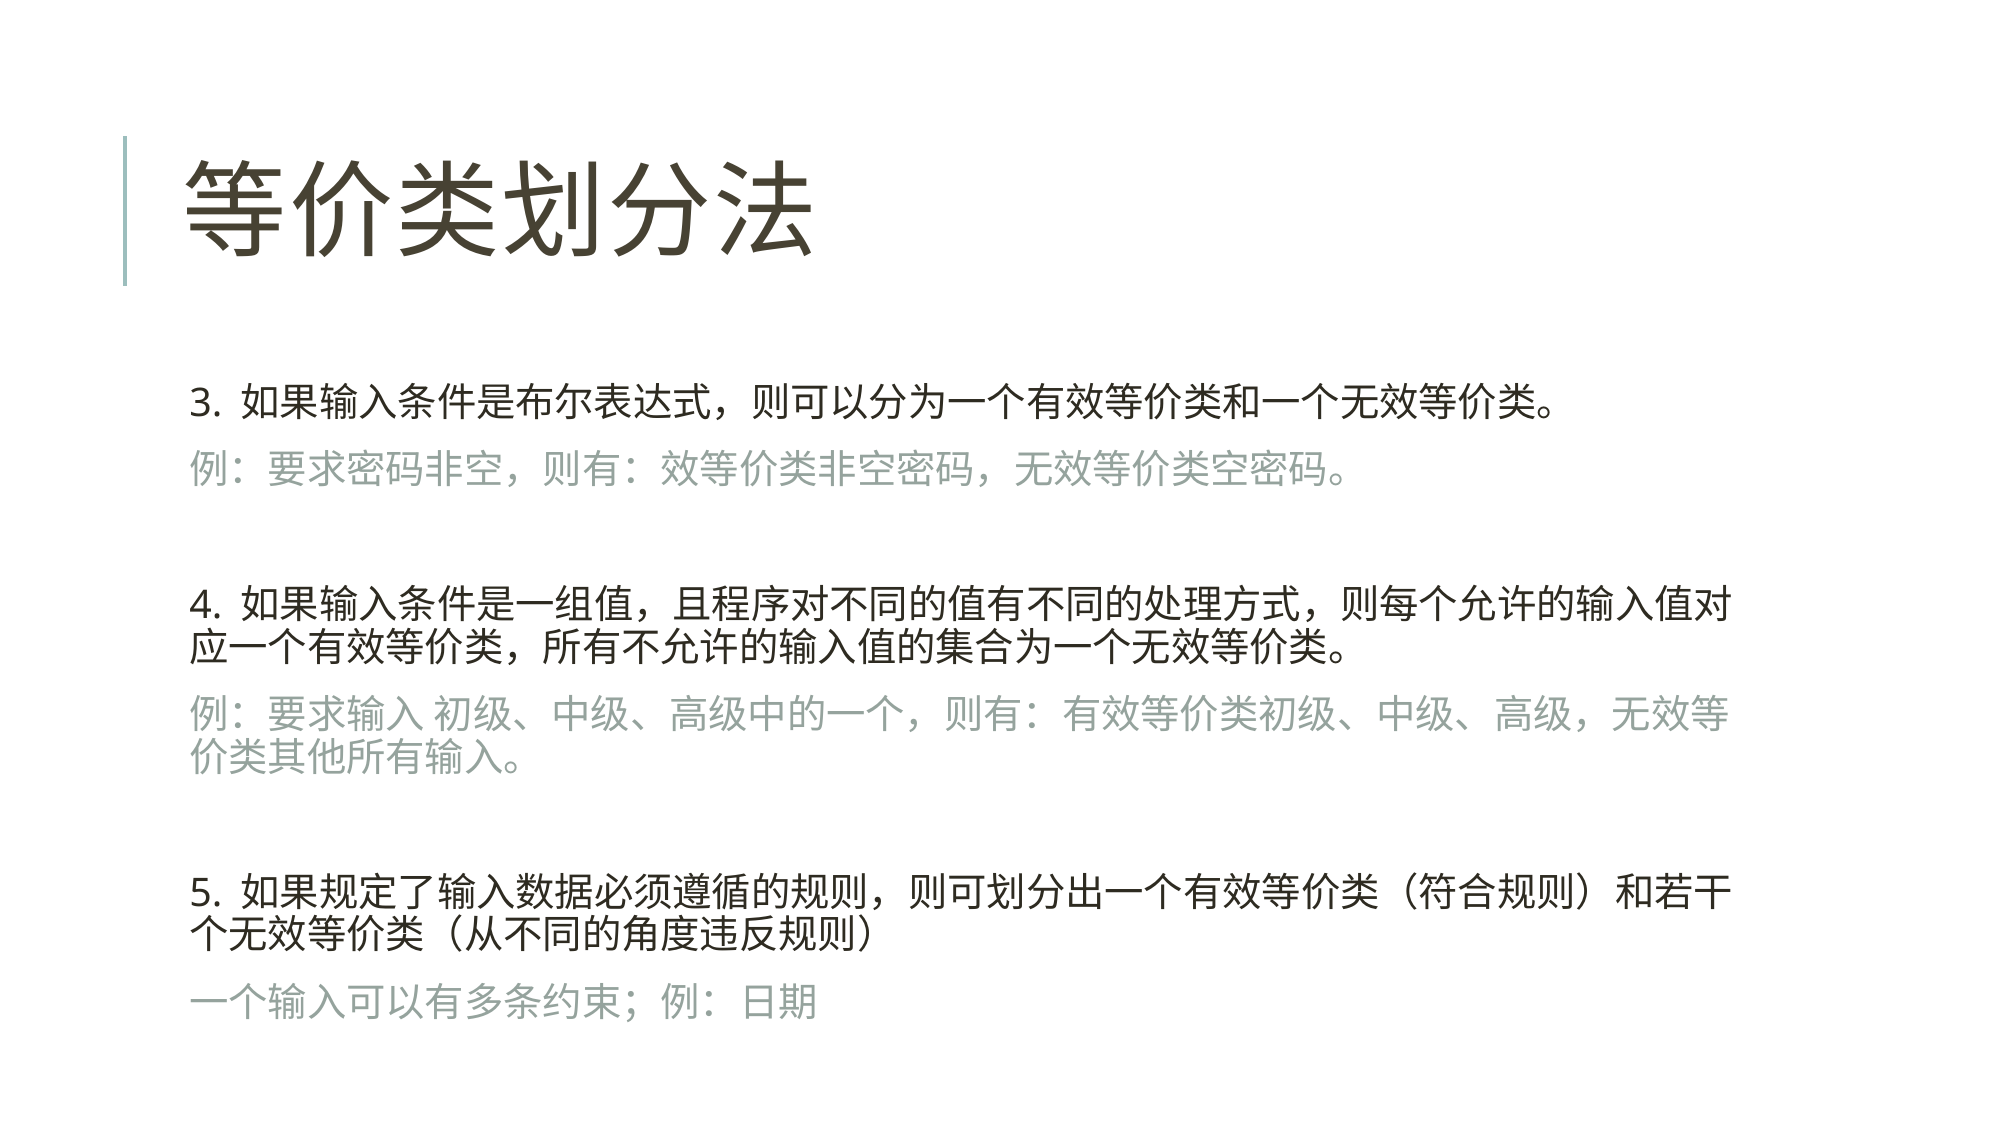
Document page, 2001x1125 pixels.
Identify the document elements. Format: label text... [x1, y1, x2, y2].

title 等价类划分法 [168, 96, 1763, 342]
list 3. 如果输入条件是布尔表达式，则可以分为一个有效等价类和一个无效等价类。 例：要求密码非空，则有：效等价类非空密码，无效等价类空密码。 4. 如果输入条件是一组值，且程序对不同的值有不同的处理方式，则每个允许的输入值对应一个有效等价类，所有不允许的输入值的集合为一个无效等价类。 例：要求输入 初级、中级、高级中的一个，则有：有效等价类初级、中级、高级，无效等价类其他所有输入。 5. 如果规定了输入数据必须遵循的规则，则可划分出一个有效等价类（符合规则）和若干个无效等价类（从不同的角度违反规则） 一个输入可以有多条约束；例：日期 [168, 375, 1763, 1035]
